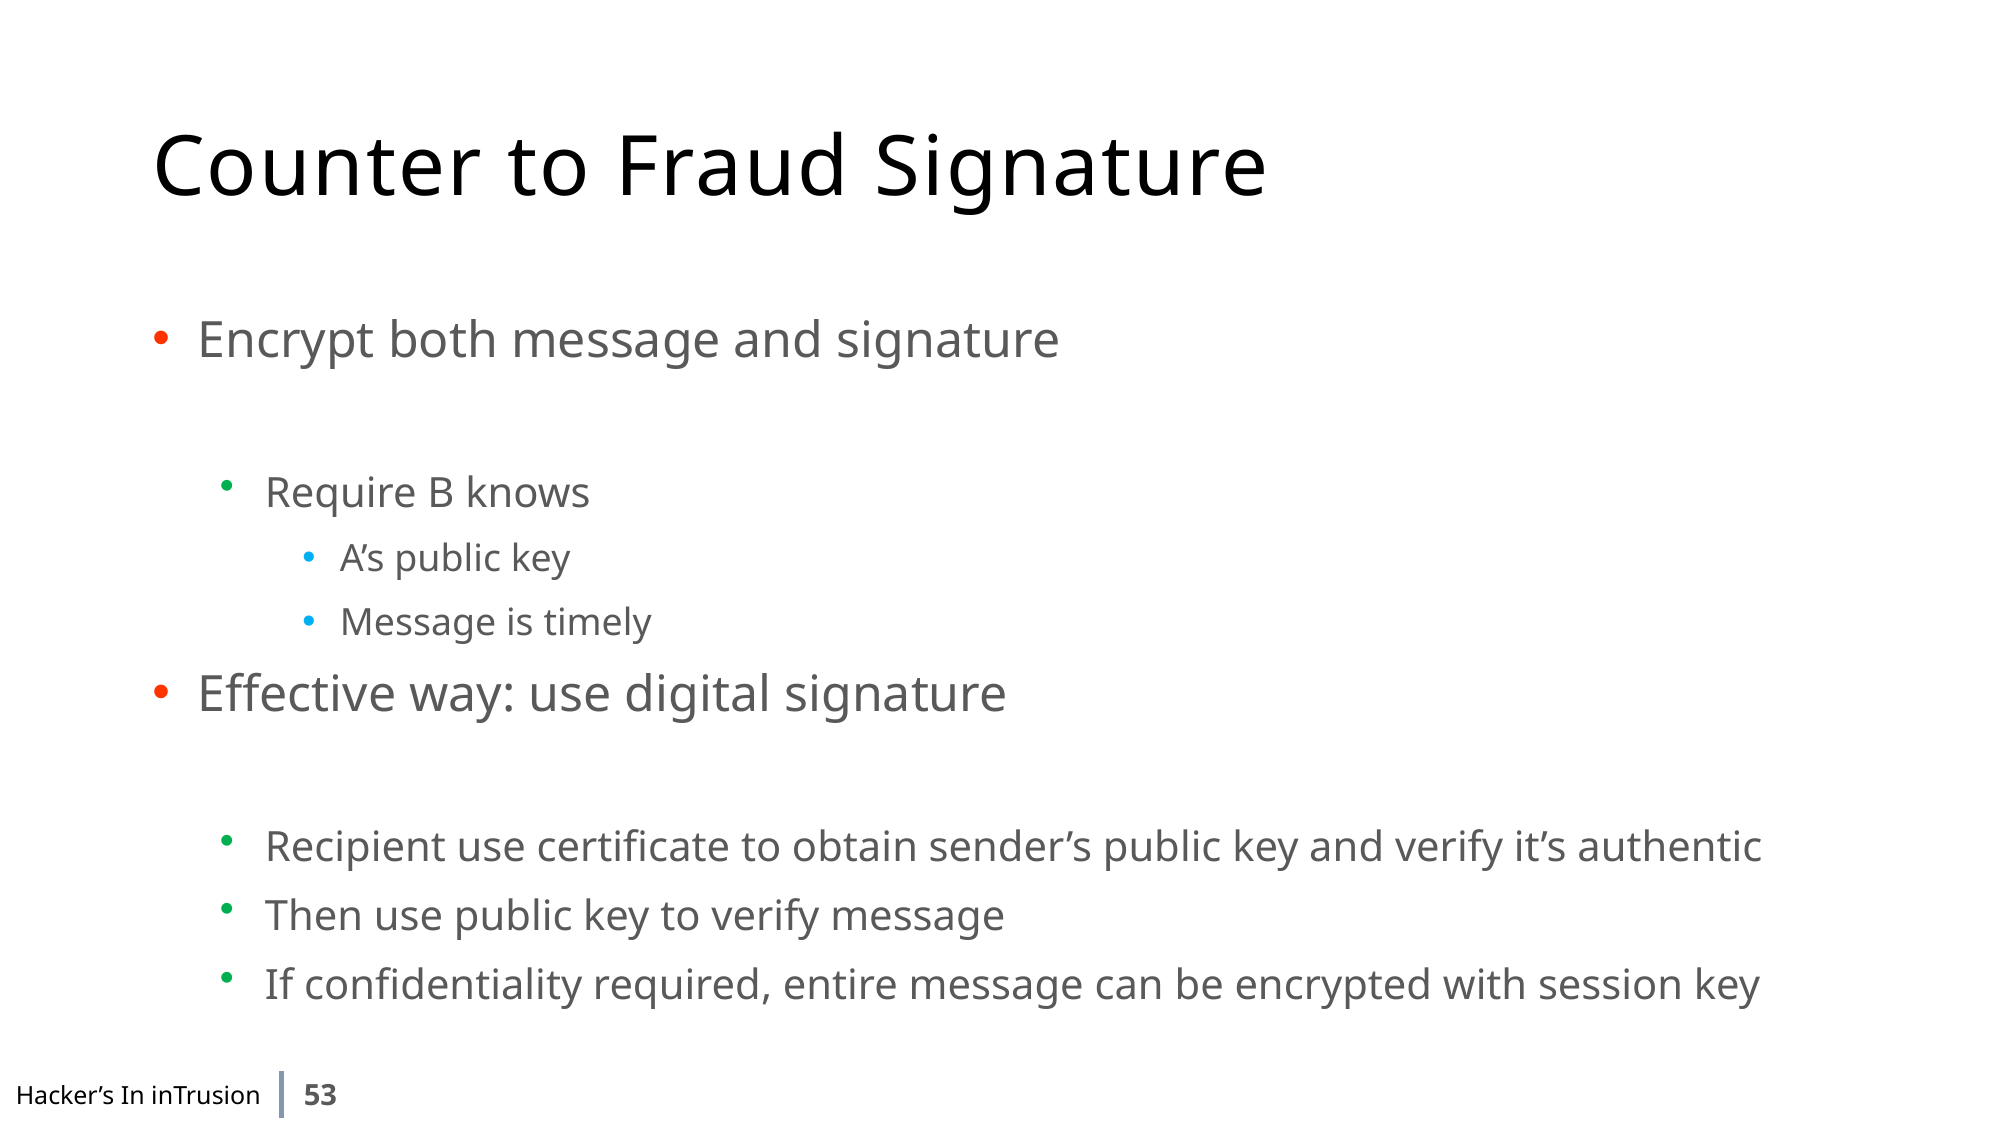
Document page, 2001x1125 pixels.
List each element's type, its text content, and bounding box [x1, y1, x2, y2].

title Counter to Fraud Signature [137, 59, 1863, 278]
